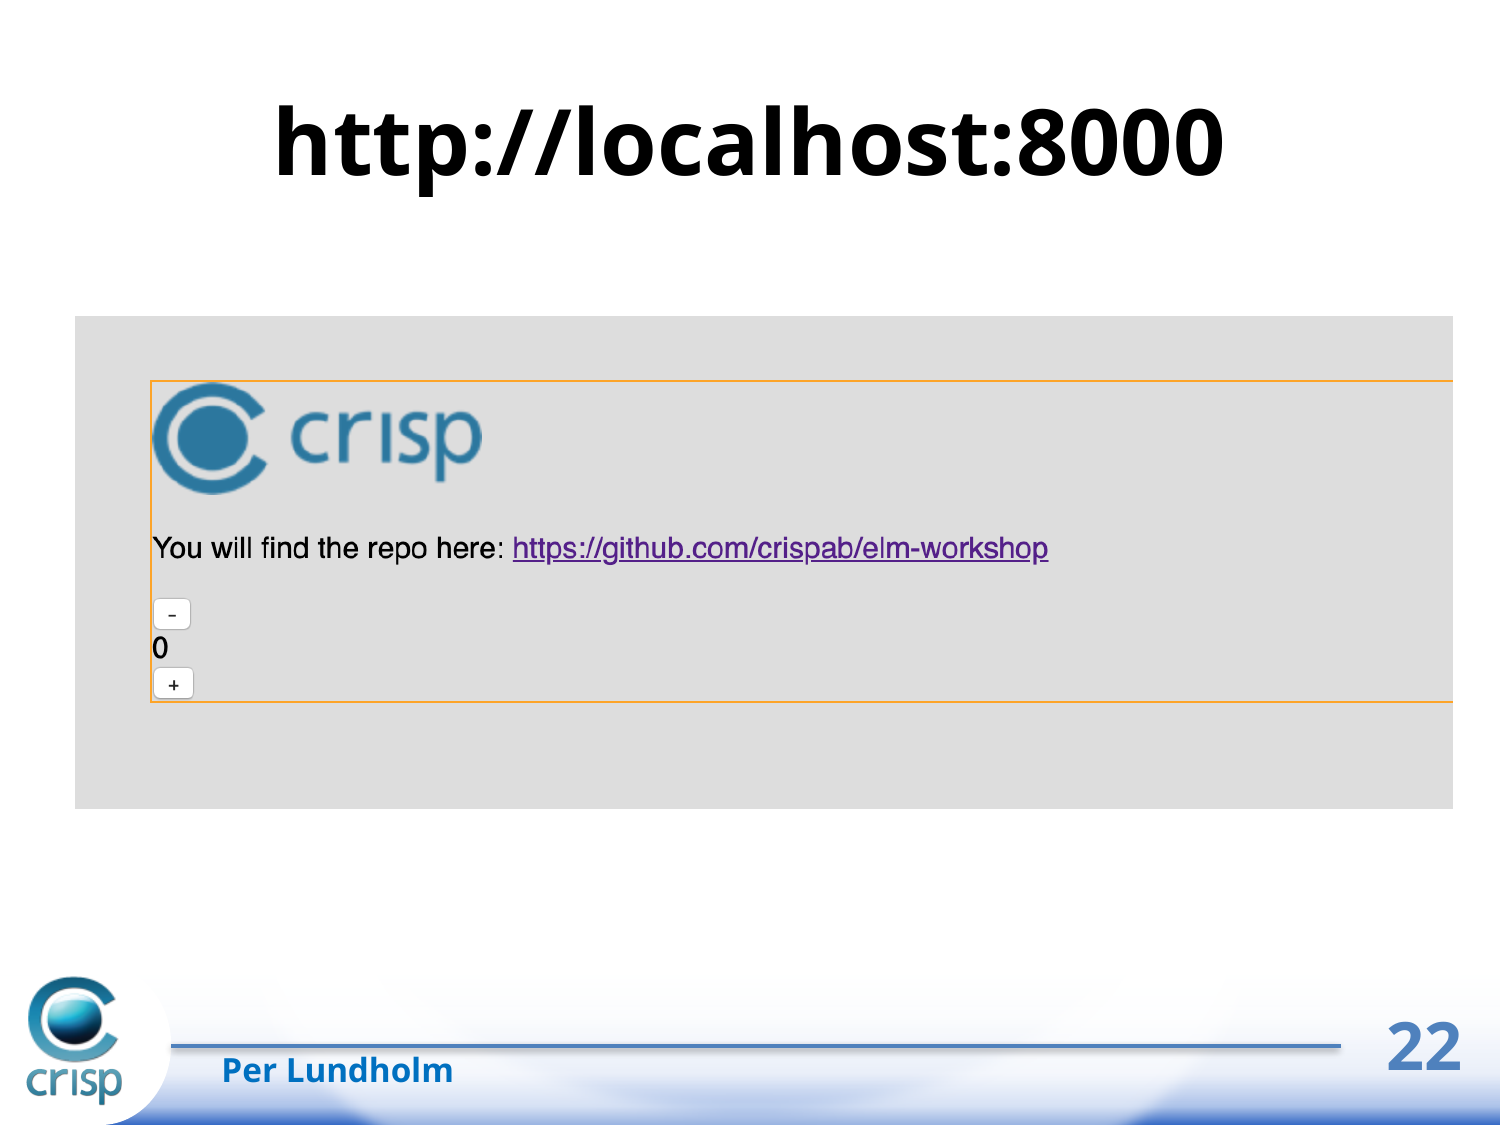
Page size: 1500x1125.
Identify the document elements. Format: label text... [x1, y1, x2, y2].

picture [0, 823, 1500, 1125]
footer Per Lundholm [206, 1042, 1048, 1102]
title http://localhost:8000 [75, 45, 1425, 233]
slide_number 22 [1128, 1041, 1478, 1102]
picture [74, 316, 1454, 809]
